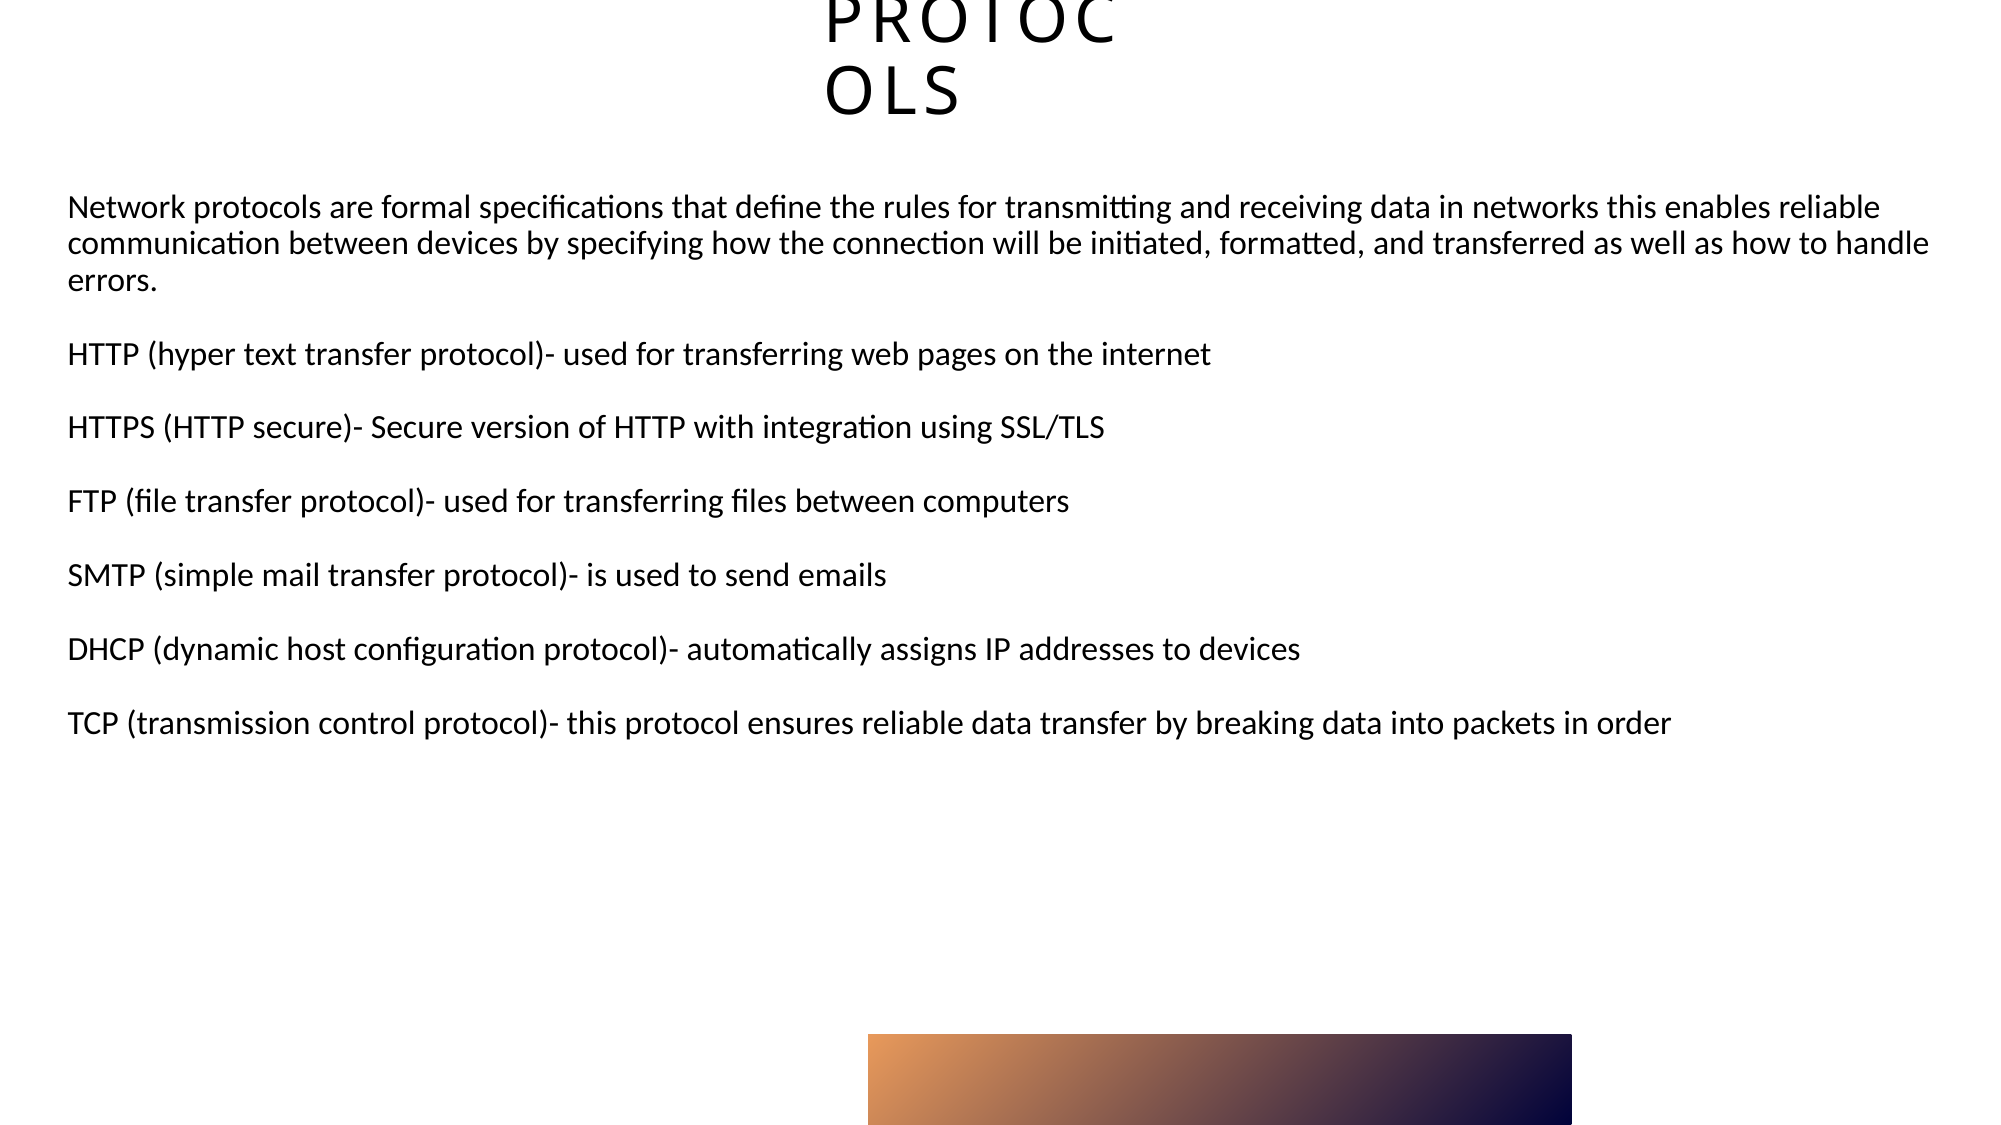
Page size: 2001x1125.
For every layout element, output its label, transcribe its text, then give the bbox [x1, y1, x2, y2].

list Network protocols are formal specifications that define the rules for transmitting and receiving data in networks this enables reliable communication between devices by specifying how the connection will be initiated, formatted, and transferred as well as how to handle errors. HTTP (hyper text transfer protocol)- used for transferring web pages on the internet HTTPS (HTTP secure)- Secure version of HTTP with integration using SSL/TLS FTP (file transfer protocol)- used for transferring files between computers SMTP (simple mail transfer protocol)- is used to send emails DHCP (dynamic host configuration protocol)- automatically assigns IP addresses to devices TCP (transmission control protocol)- this protocol ensures reliable data transfer by breaking data into packets in order [52, 181, 1985, 752]
title protocols [808, 25, 1192, 306]
